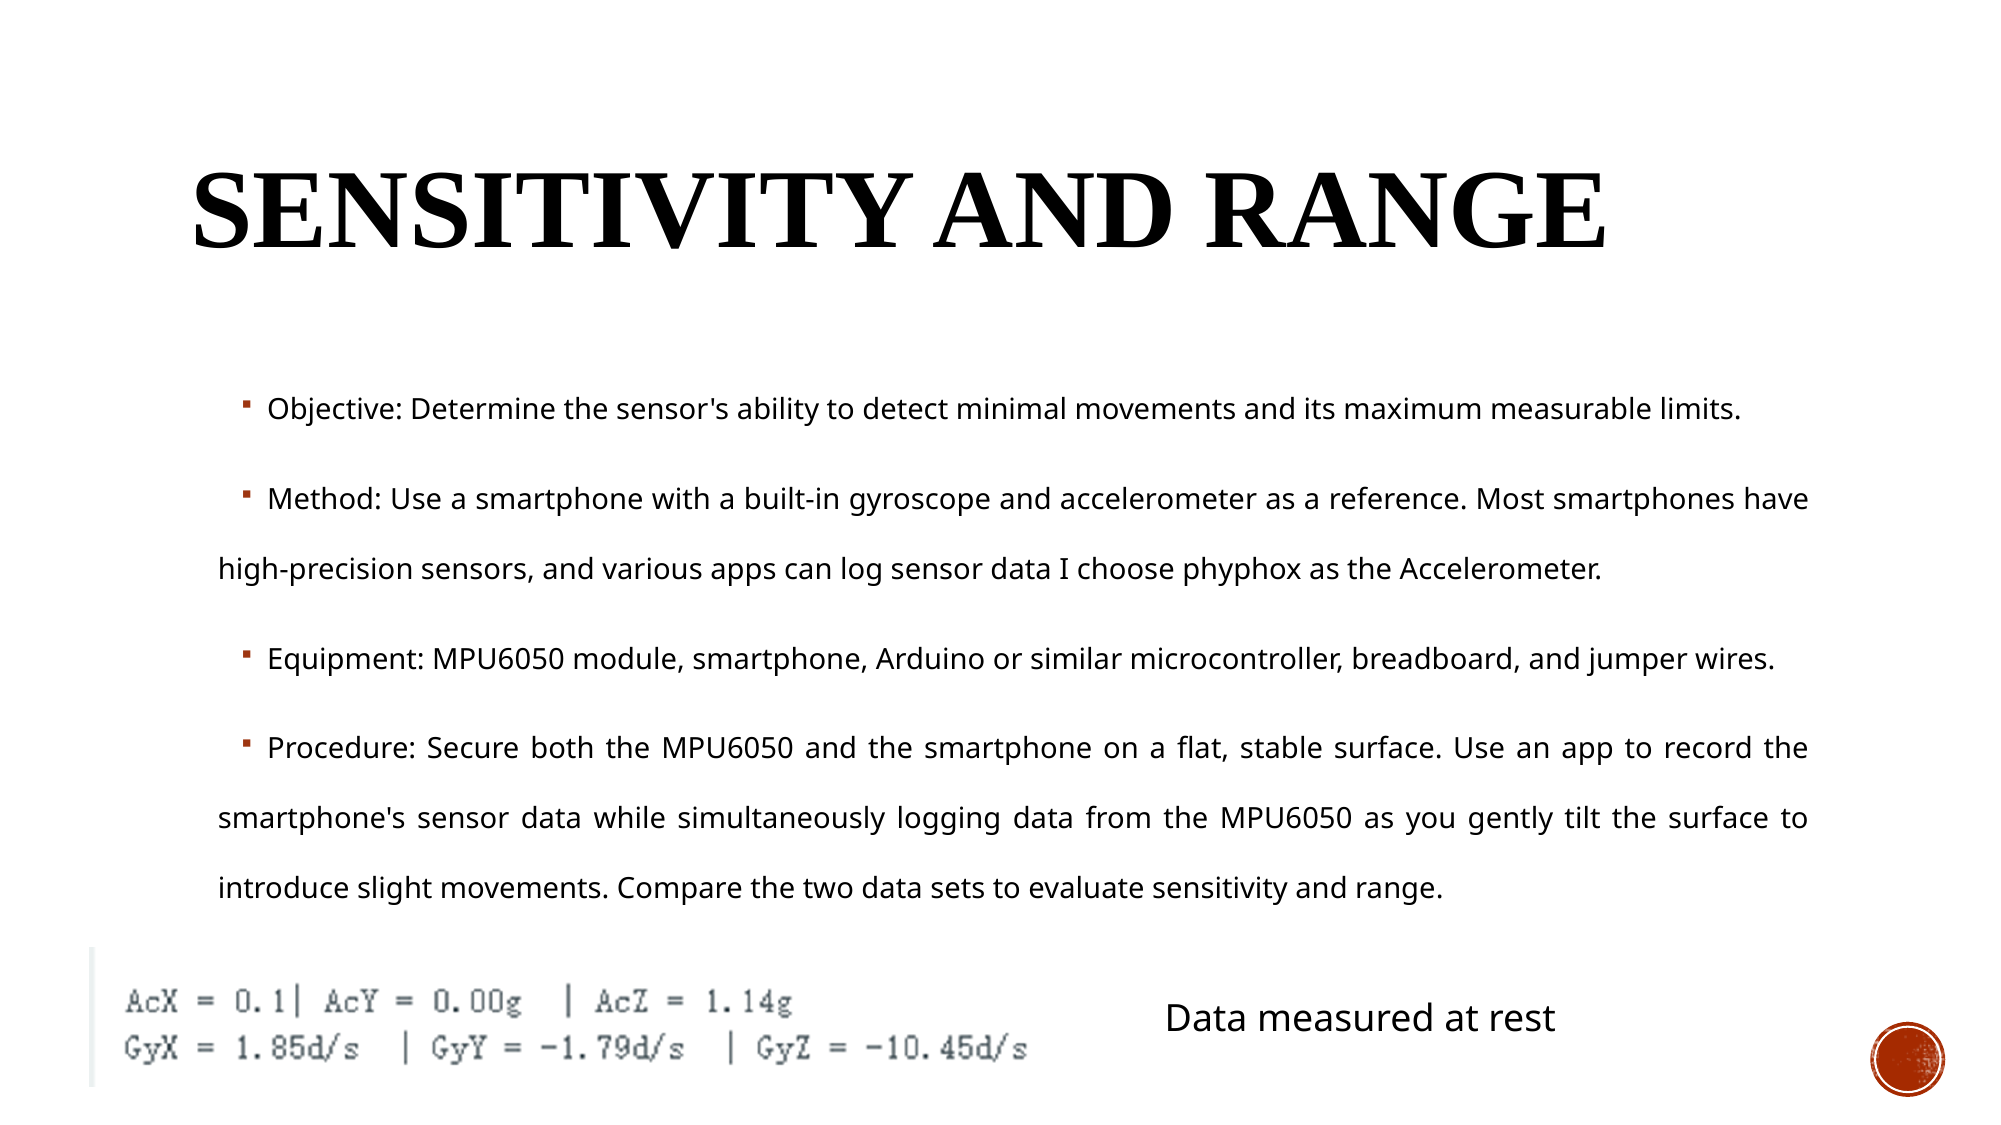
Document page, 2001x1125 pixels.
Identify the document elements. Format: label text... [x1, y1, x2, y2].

list Objective: Determine the sensor's ability to detect minimal movements and its maximum measurable limits. Method: Use a smartphone with a built-in gyroscope and accelerometer as a reference. Most smartphones have high-precision sensors, and various apps can log sensor data I choose phyphox as the Accelerometer. Equipment: MPU6050 module, smartphone, Arduino or similar microcontroller, breadboard, and jumper wires. Procedure: Secure both the MPU6050 and the smartphone on a flat, stable surface. Use an app to record the smartphone's sensor data while simultaneously logging data from the MPU6050 as you gently tilt the surface to introduce slight movements. Compare the two data sets to evaluate sensitivity and range. [175, 348, 1826, 1013]
text_box Data measured at rest [1222, 986, 1769, 1047]
picture [89, 947, 1222, 1086]
title Sensitivity and Range [175, 79, 1826, 344]
